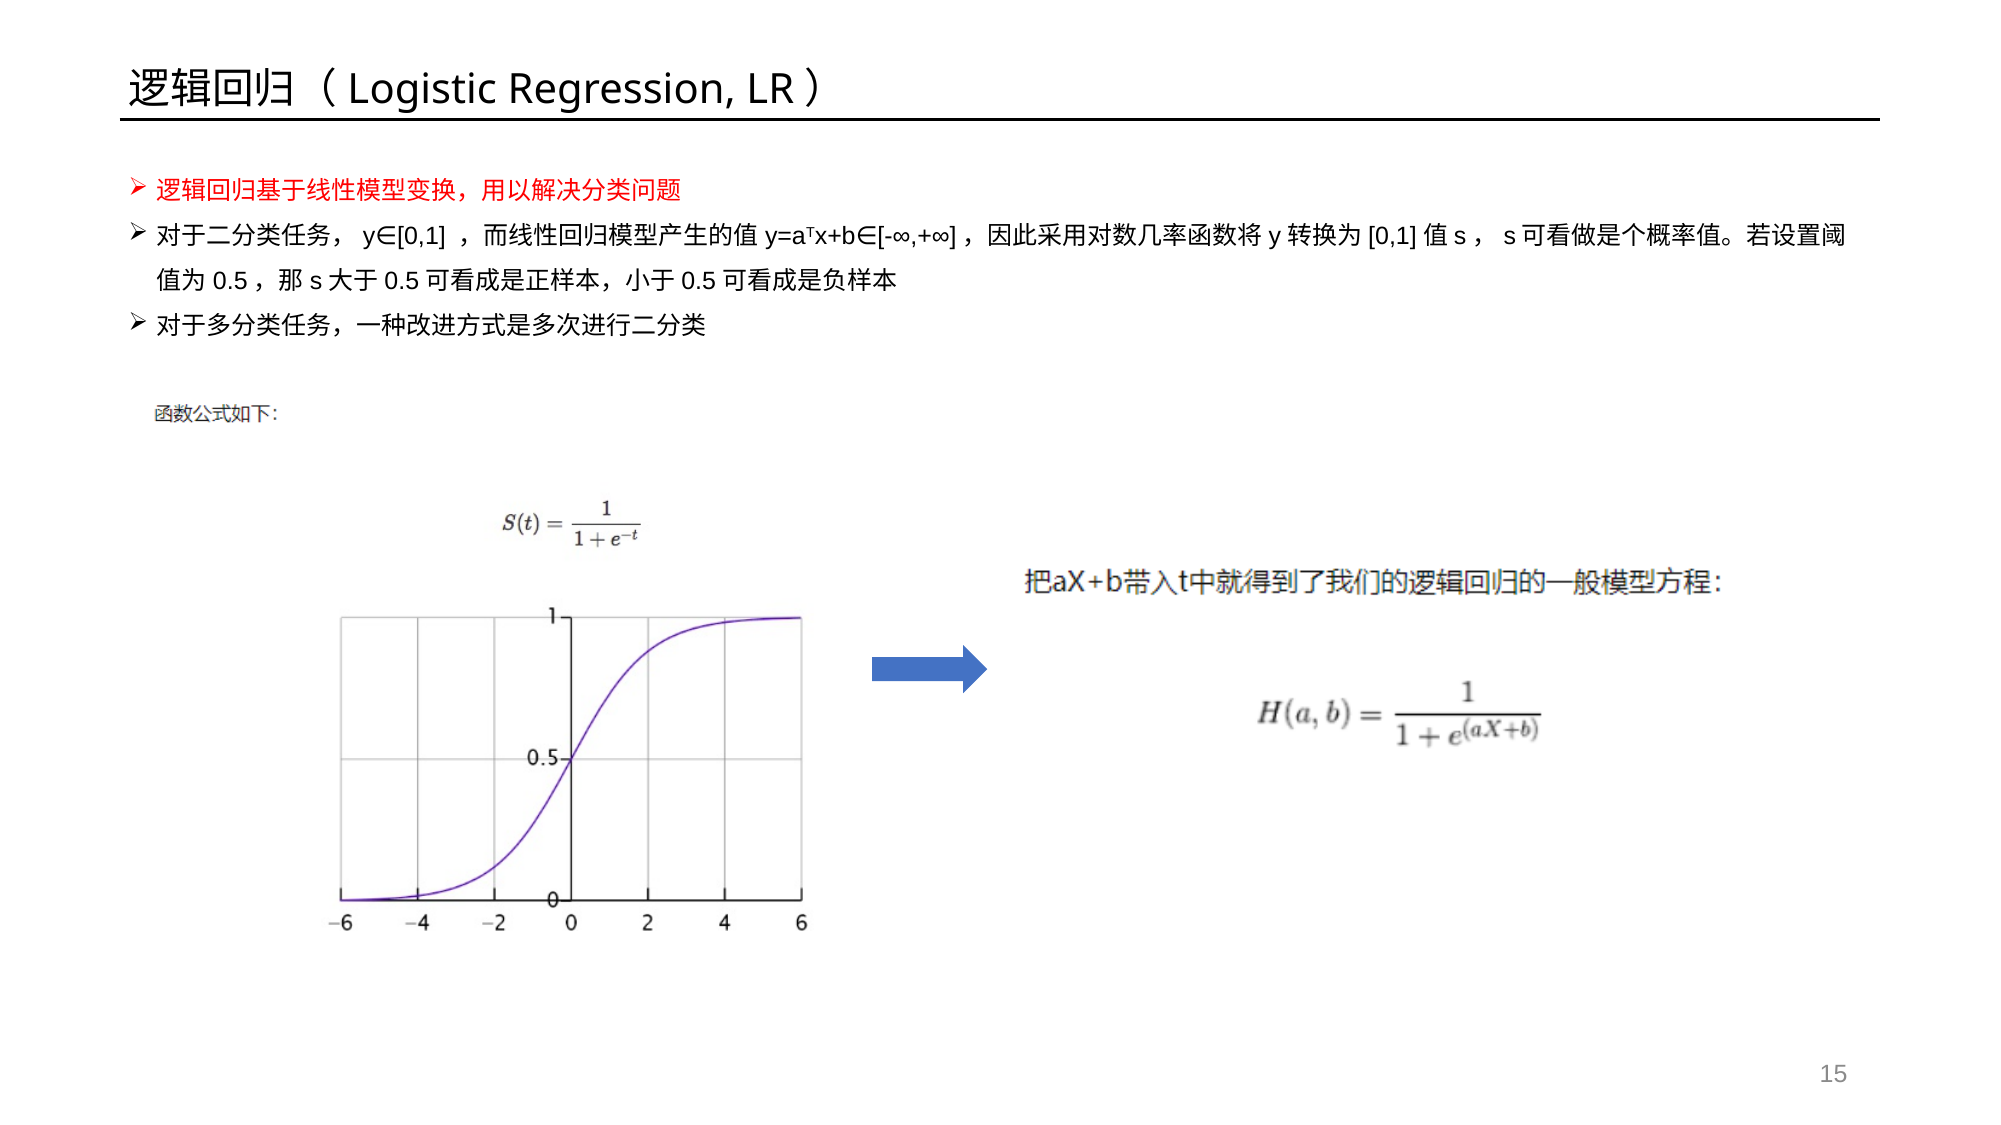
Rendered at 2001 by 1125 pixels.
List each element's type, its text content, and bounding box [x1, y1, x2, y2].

slide_number 15 [1412, 1042, 1863, 1103]
title 逻辑回归（Logistic Regression, LR） [114, 59, 1813, 120]
text_box 逻辑回归基于线性模型变换，用以解决分类问题 对于二分类任务，y∈[0,1] ，而线性回归模型产生的值y=aTx+b∈[-∞,+∞]，因此采用对数几率函数将y转换为[0,1]值s，s可看做是个概率值。若设置阈值为0.5，那s大于0.5可看成是正样本，小于0.5可看成是负样本 对于多分类任务，一种改进方式是多次进行二分类 [113, 152, 1886, 347]
picture [1024, 552, 1801, 776]
picture [145, 397, 1011, 931]
